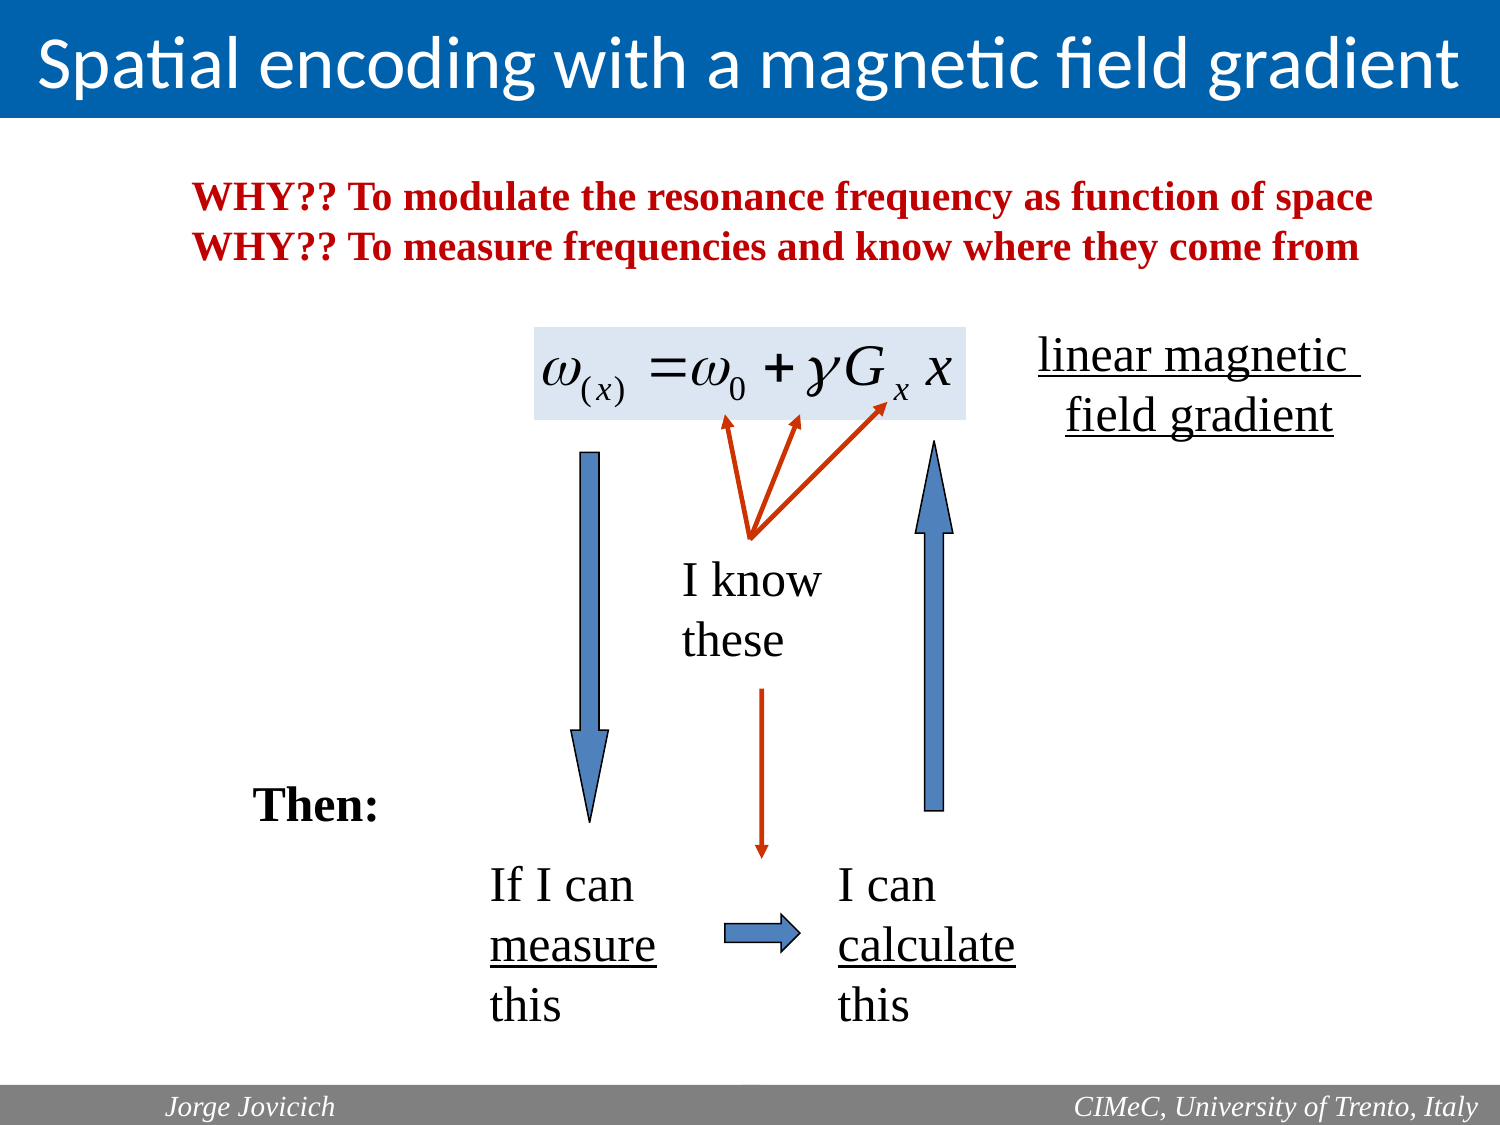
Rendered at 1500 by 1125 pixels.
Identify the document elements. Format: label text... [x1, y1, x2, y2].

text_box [533, 326, 967, 421]
text_box [915, 440, 953, 811]
text_box Spatial encoding with a magnetic field gradient [0, 0, 1500, 120]
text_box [0, 1084, 1500, 1125]
text_box [724, 914, 800, 952]
text_box [570, 452, 609, 823]
text_box Then: [237, 764, 396, 839]
text_box WHY?? To modulate the resonance frequency as function of space WHY?? To measure frequencies and know where they come from [176, 160, 1390, 276]
text_box I know these [667, 539, 850, 674]
text_box linear magnetic field gradient [1022, 314, 1376, 449]
text_box [755, 688, 768, 859]
text_box I can calculate this [822, 844, 1044, 1040]
text_box If I can measure this [474, 844, 685, 1040]
